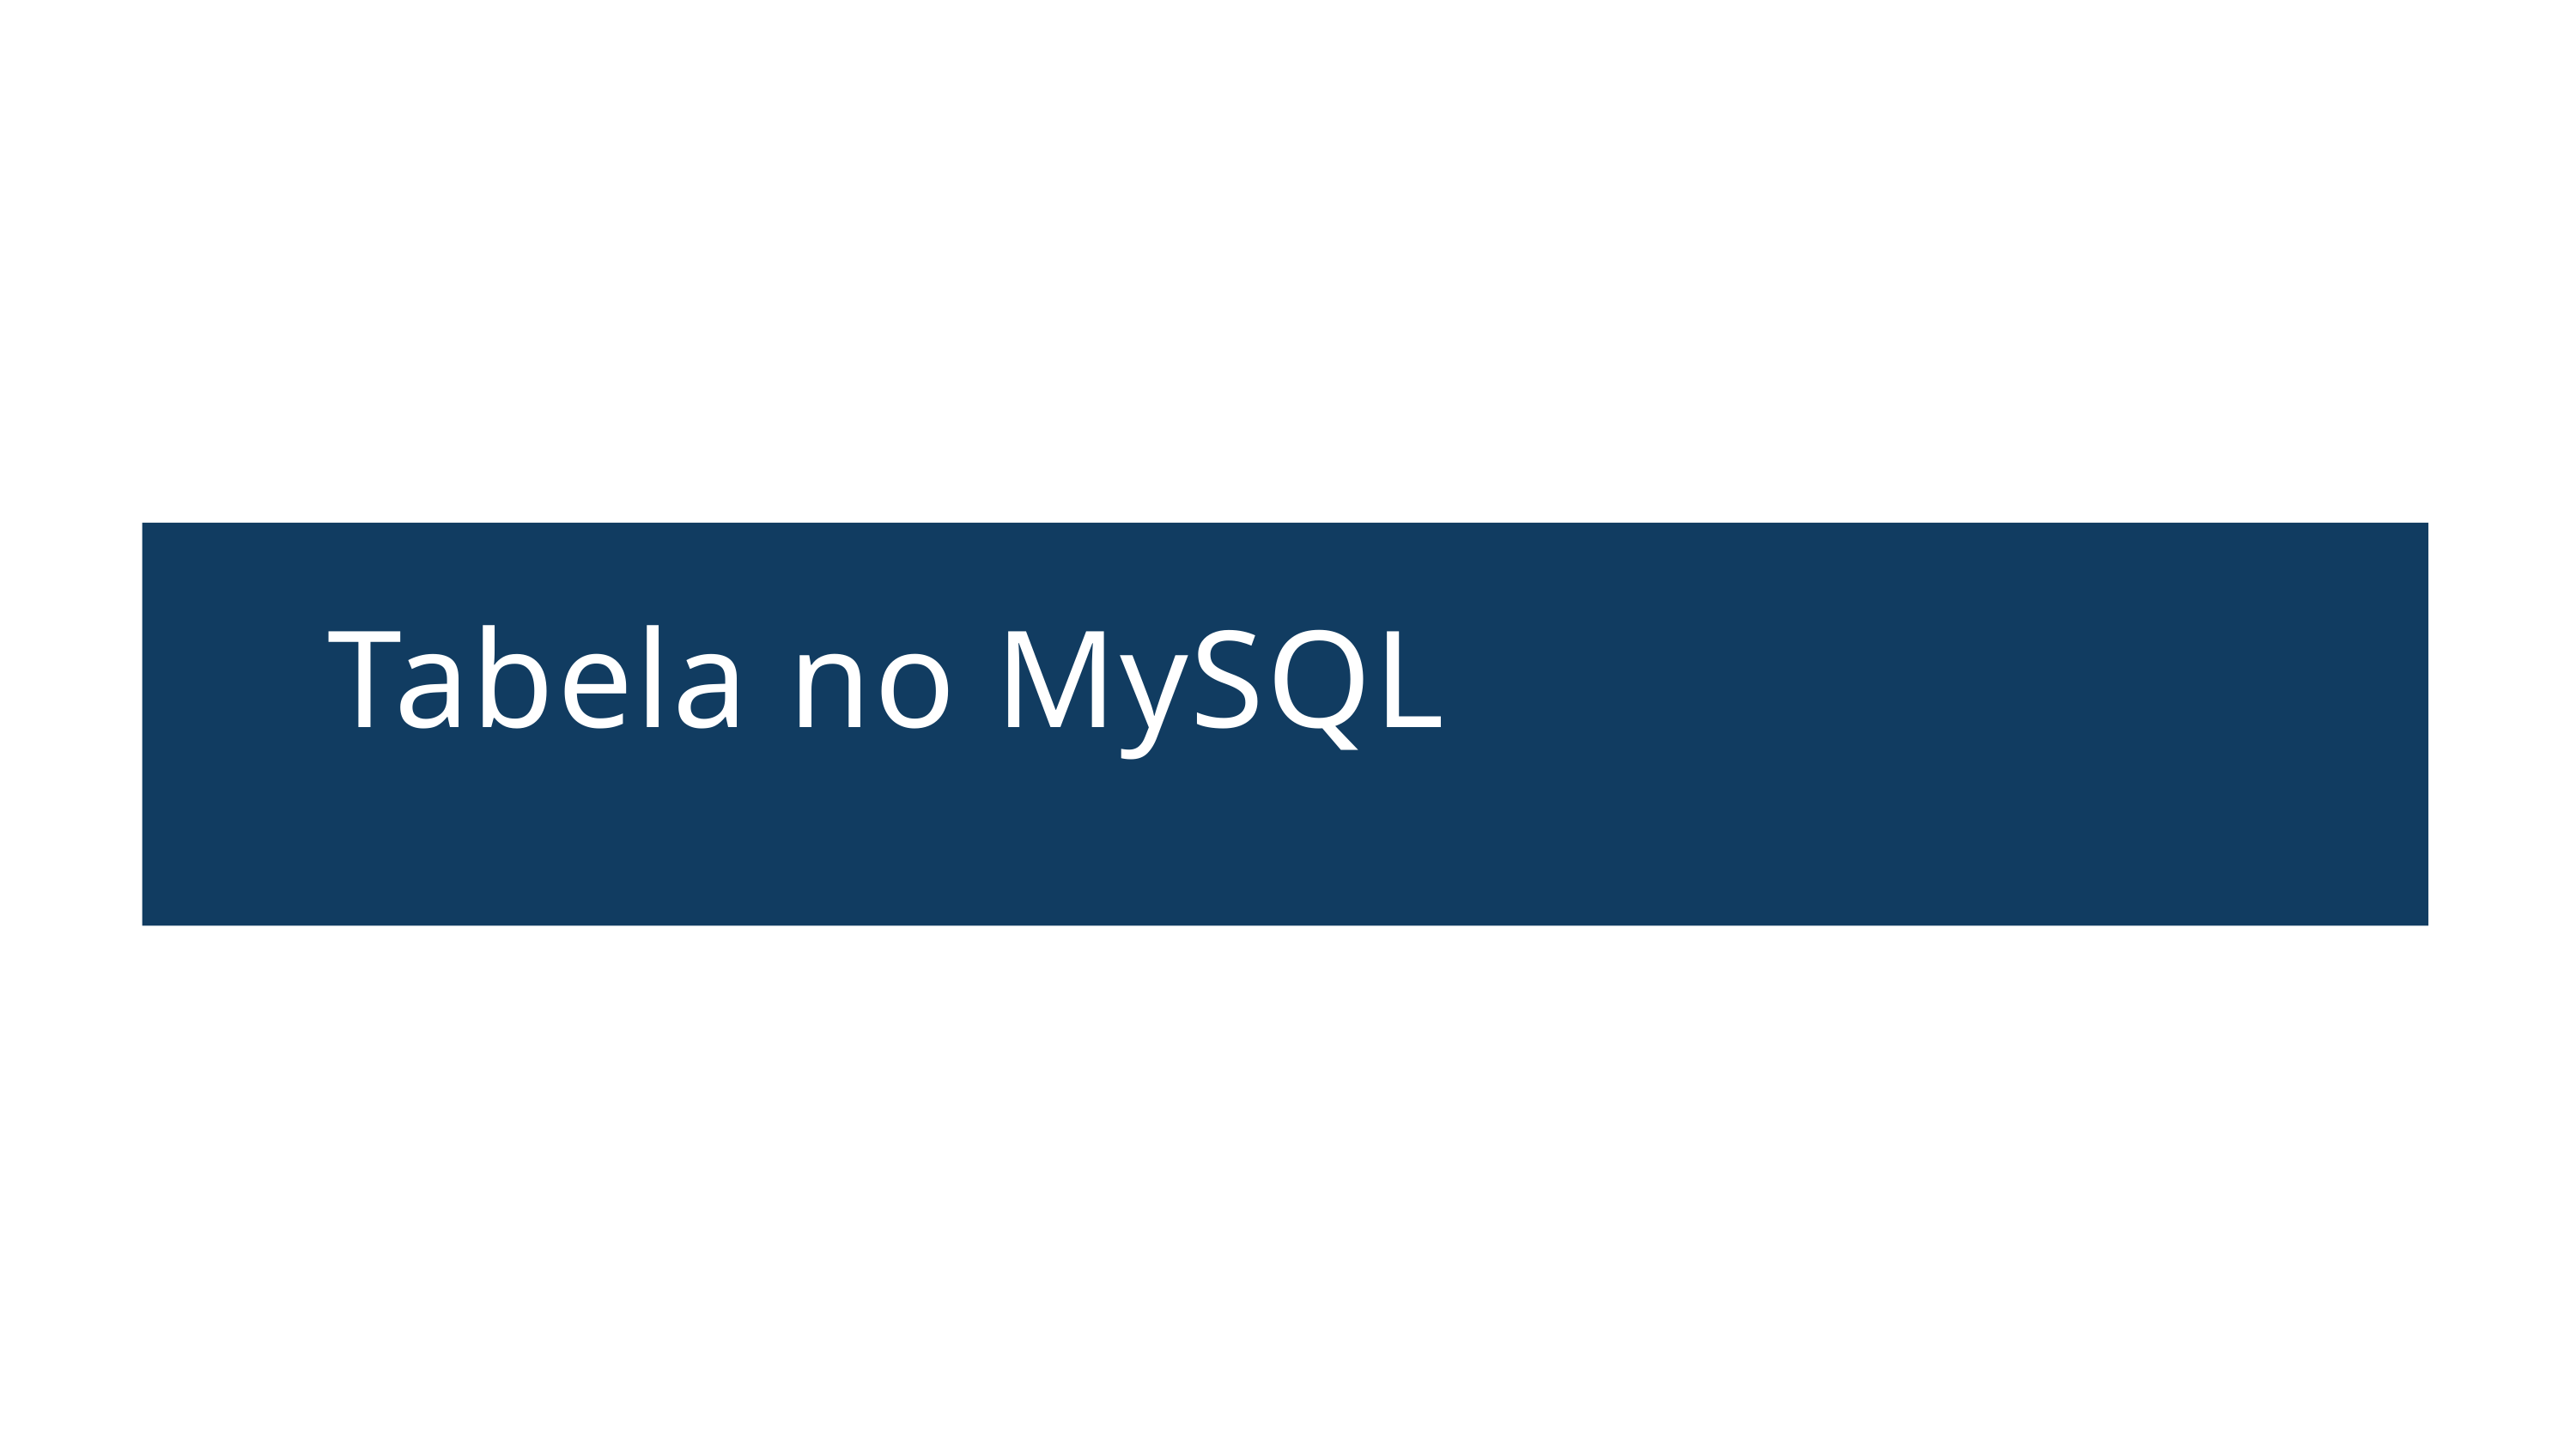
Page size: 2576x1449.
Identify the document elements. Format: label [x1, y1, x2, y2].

text_box [142, 522, 2429, 926]
